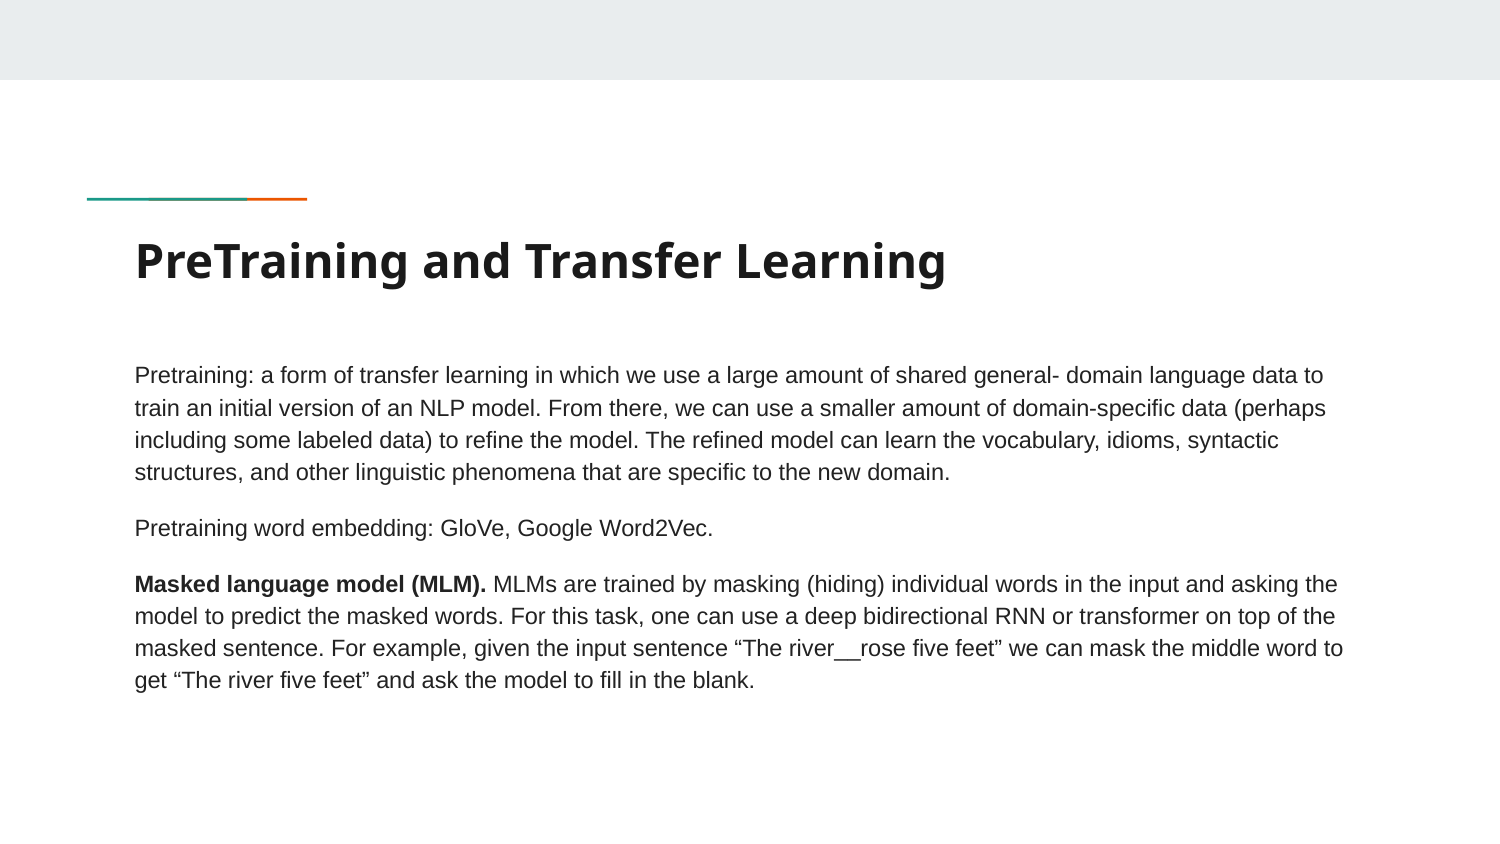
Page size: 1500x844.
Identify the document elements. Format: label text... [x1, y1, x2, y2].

title PreTraining and Transfer Learning [119, 216, 1381, 305]
list Pretraining: a form of transfer learning in which we use a large amount of shared general- domain language data to train an initial version of an NLP model. From there, we can use a smaller amount of domain-specific data (perhaps including some labeled data) to refine the model. The refined model can learn the vocabulary, idioms, syntactic structures, and other linguistic phenomena that are specific to the new domain. Pretraining word embedding: GloVe, Google Word2Vec. Masked language model (MLM). MLMs are trained by masking (hiding) individual words in the input and asking the model to predict the masked words. For this task, one can use a deep bidirectional RNN or transformer on top of the masked sentence. For example, given the input sentence “The river__rose five feet” we can mask the middle word to get “The river five feet” and ask the model to fill in the blank. [119, 341, 1381, 712]
